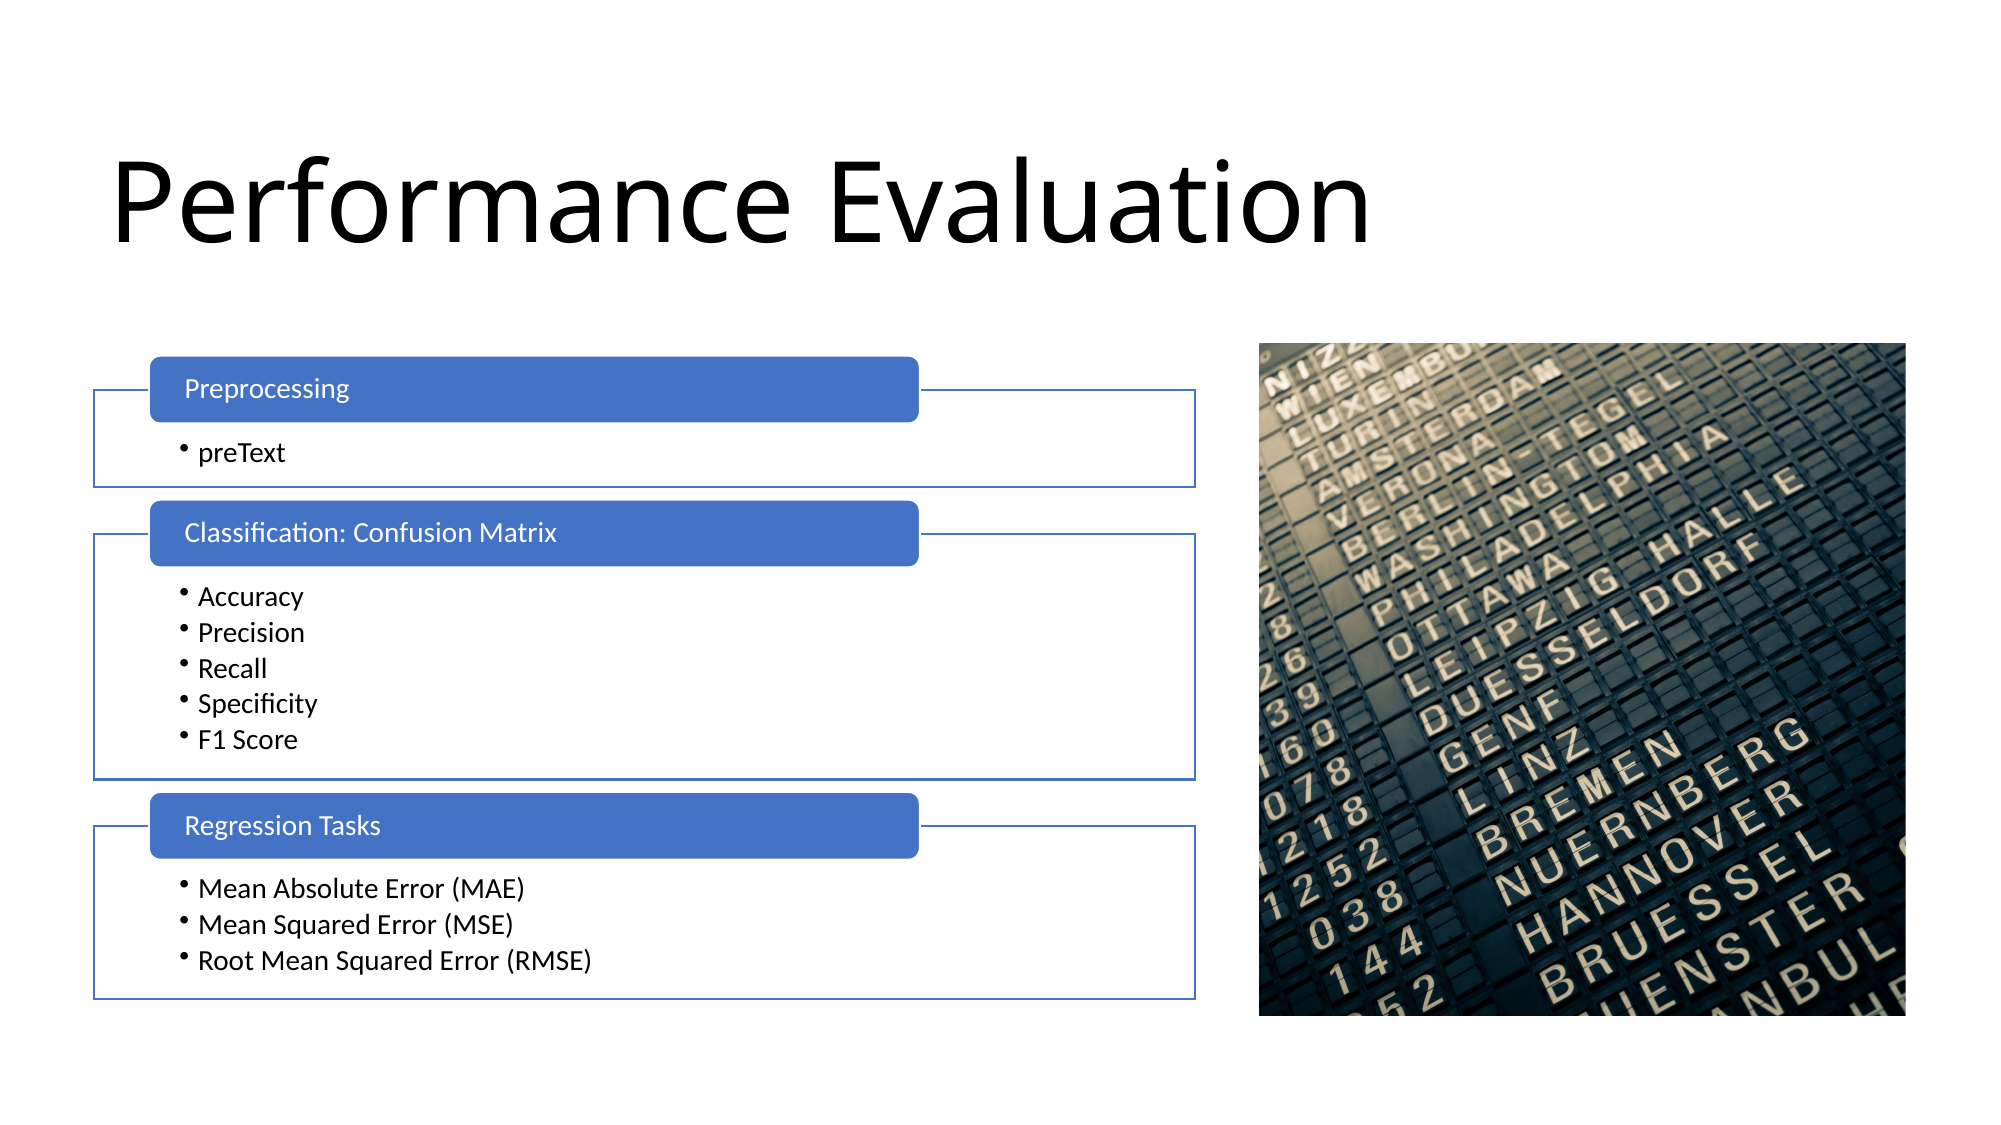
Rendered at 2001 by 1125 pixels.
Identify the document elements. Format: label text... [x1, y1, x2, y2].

title Performance Evaluation [93, 39, 1902, 275]
picture [1259, 343, 1906, 1016]
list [93, 339, 1196, 1016]
